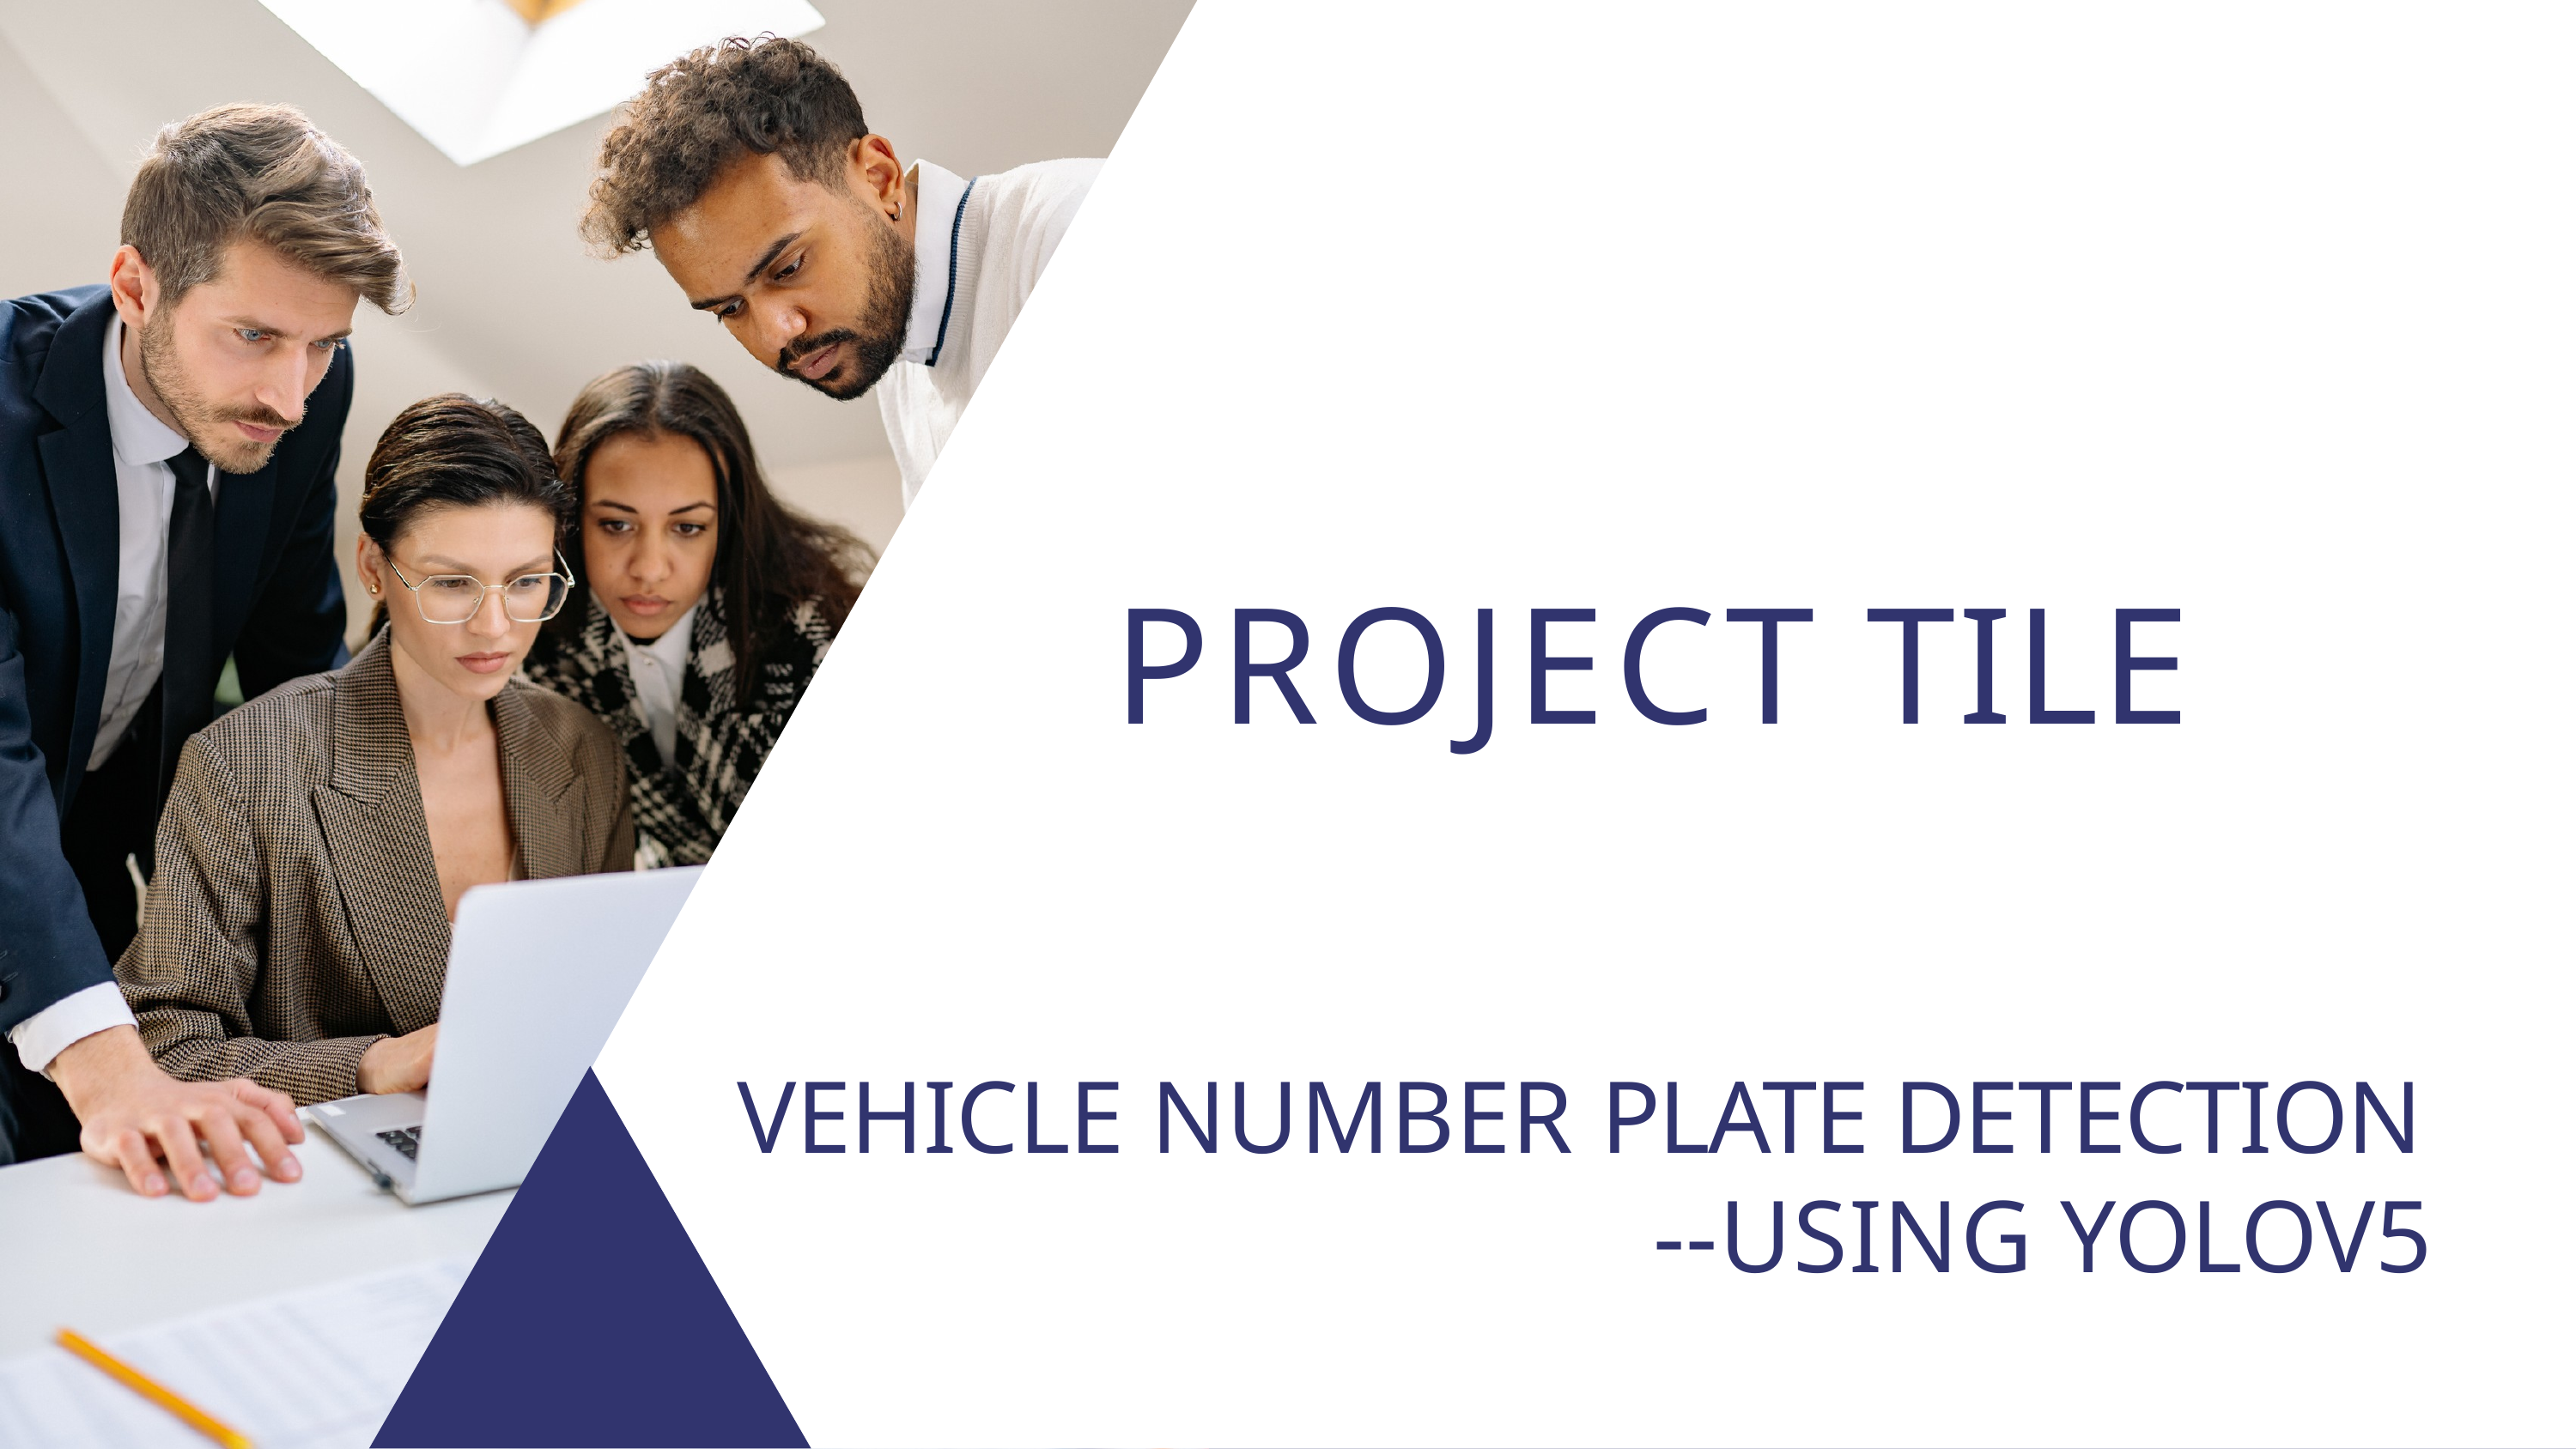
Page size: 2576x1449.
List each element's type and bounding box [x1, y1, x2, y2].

text_box [0, 0, 2576, 1449]
